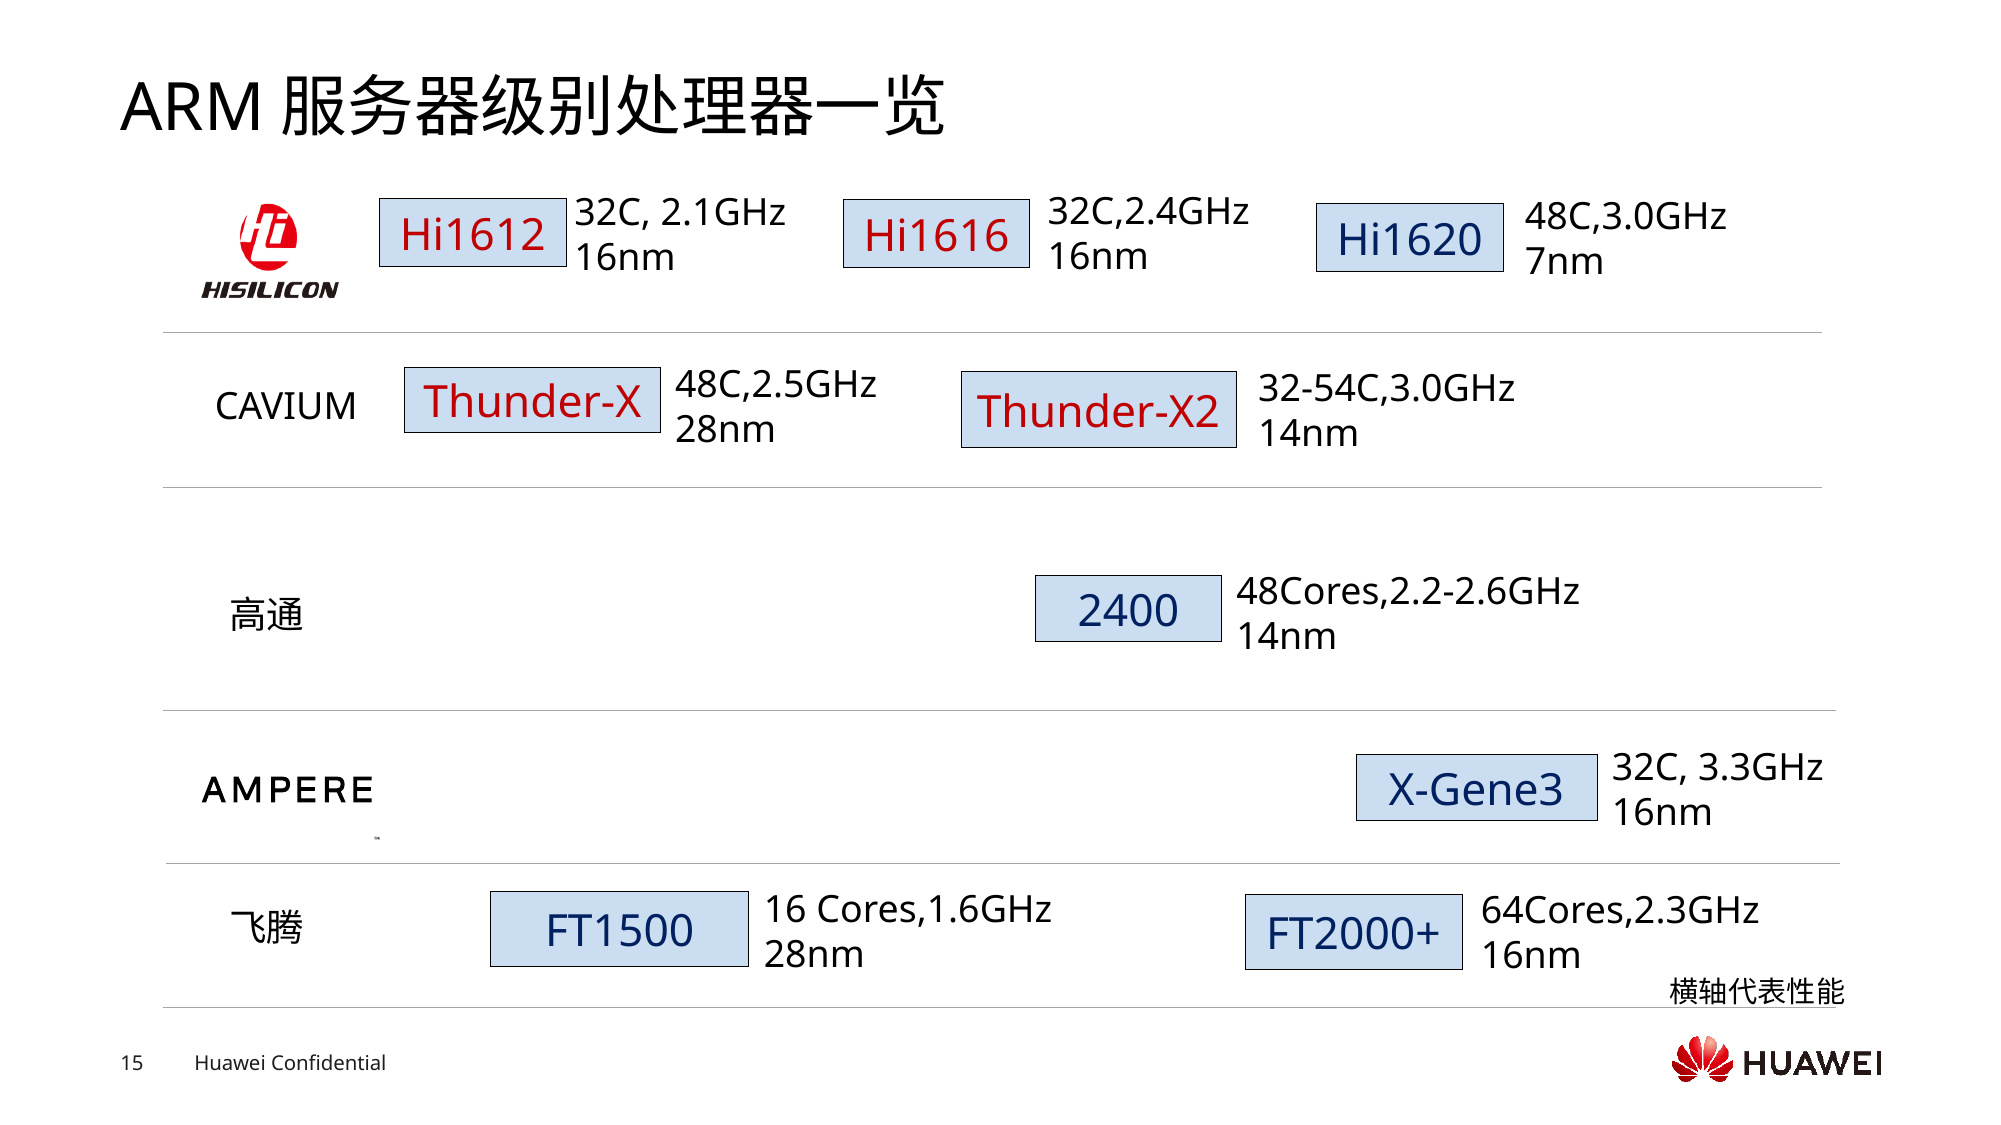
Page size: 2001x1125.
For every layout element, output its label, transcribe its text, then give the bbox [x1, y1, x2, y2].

title ARM服务器级别处理器一览 [120, 73, 1880, 154]
text_box 横轴代表性能 [1654, 1008, 1861, 1016]
picture [1672, 1036, 1881, 1082]
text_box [162, 179, 1907, 1008]
